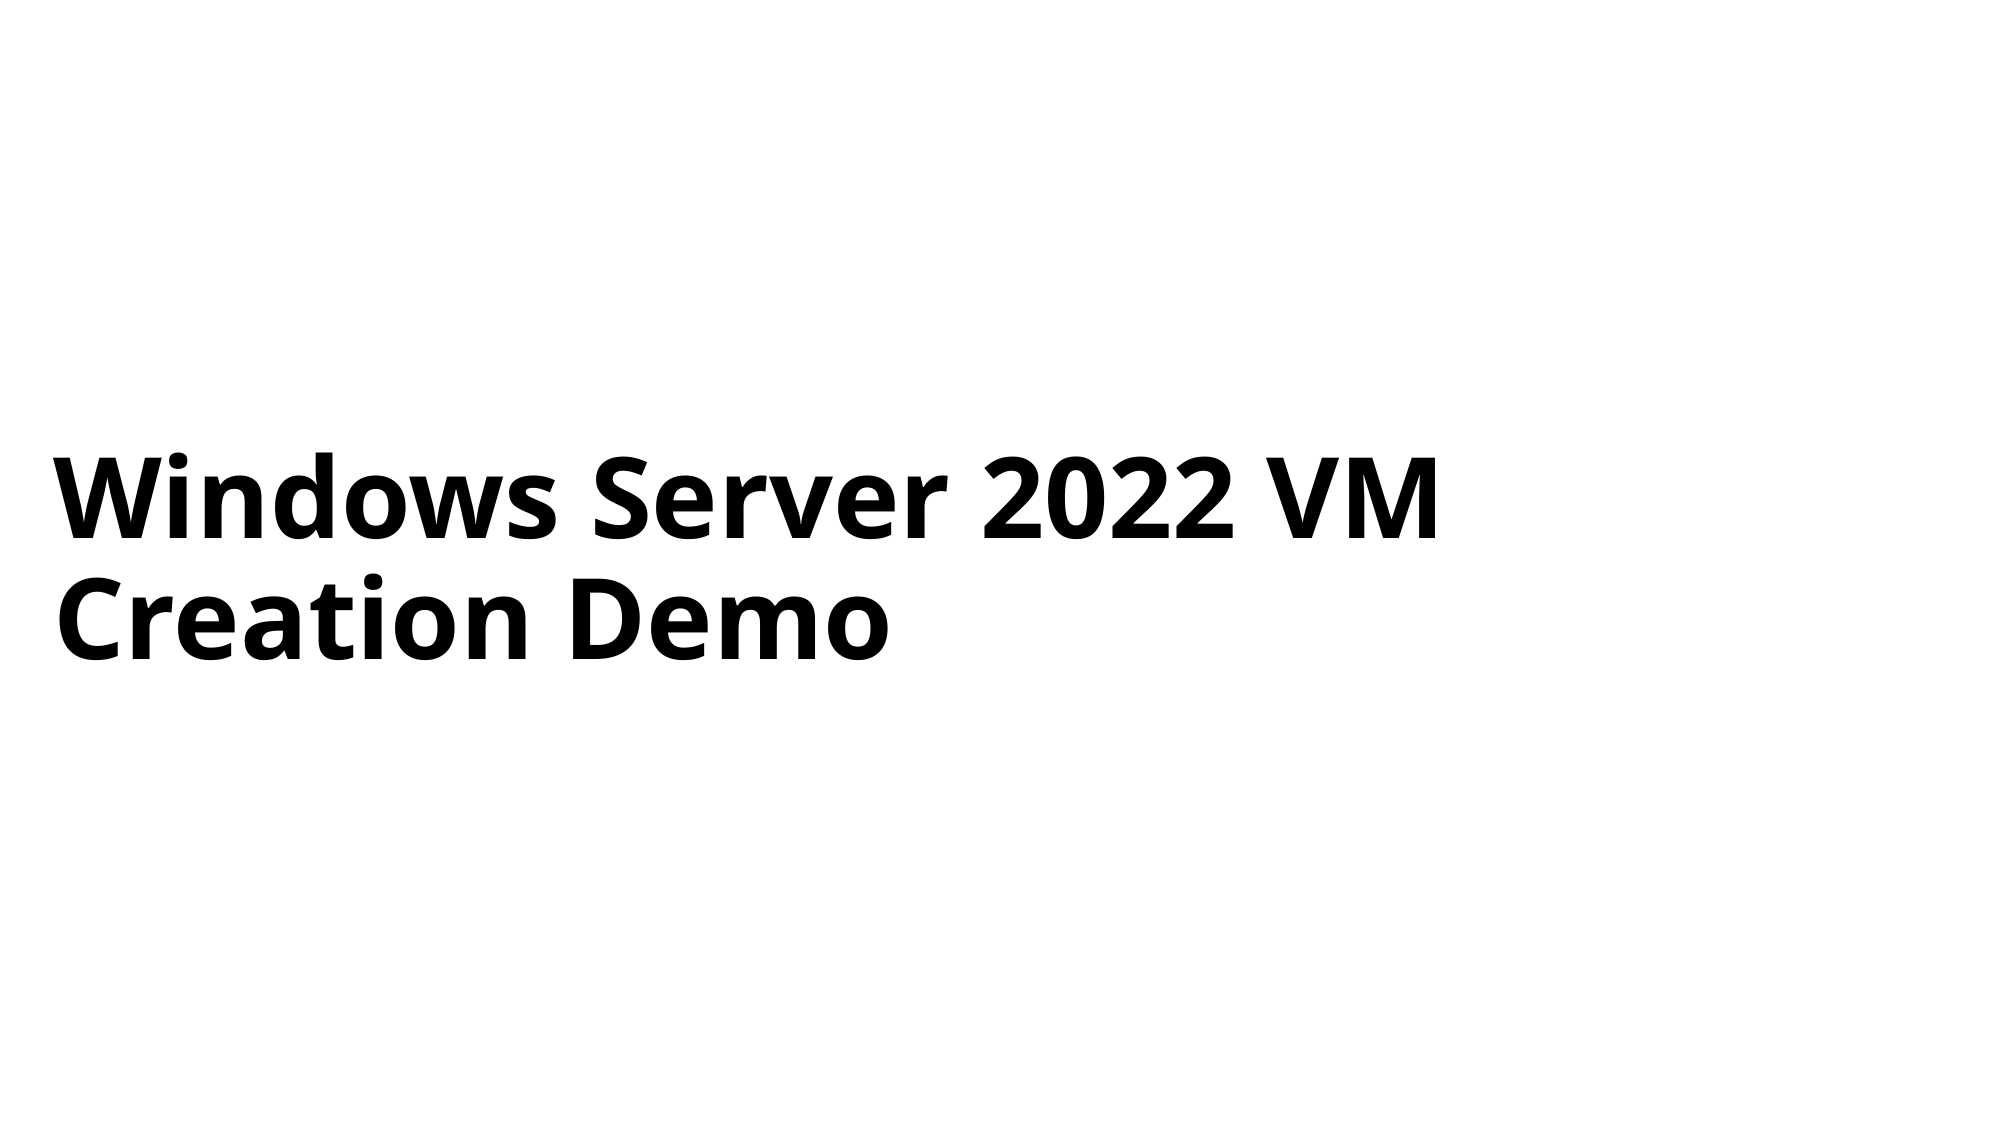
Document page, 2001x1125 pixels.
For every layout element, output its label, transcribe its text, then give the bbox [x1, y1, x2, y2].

title Windows Server 2022 VM Creation Demo [38, 498, 1962, 627]
